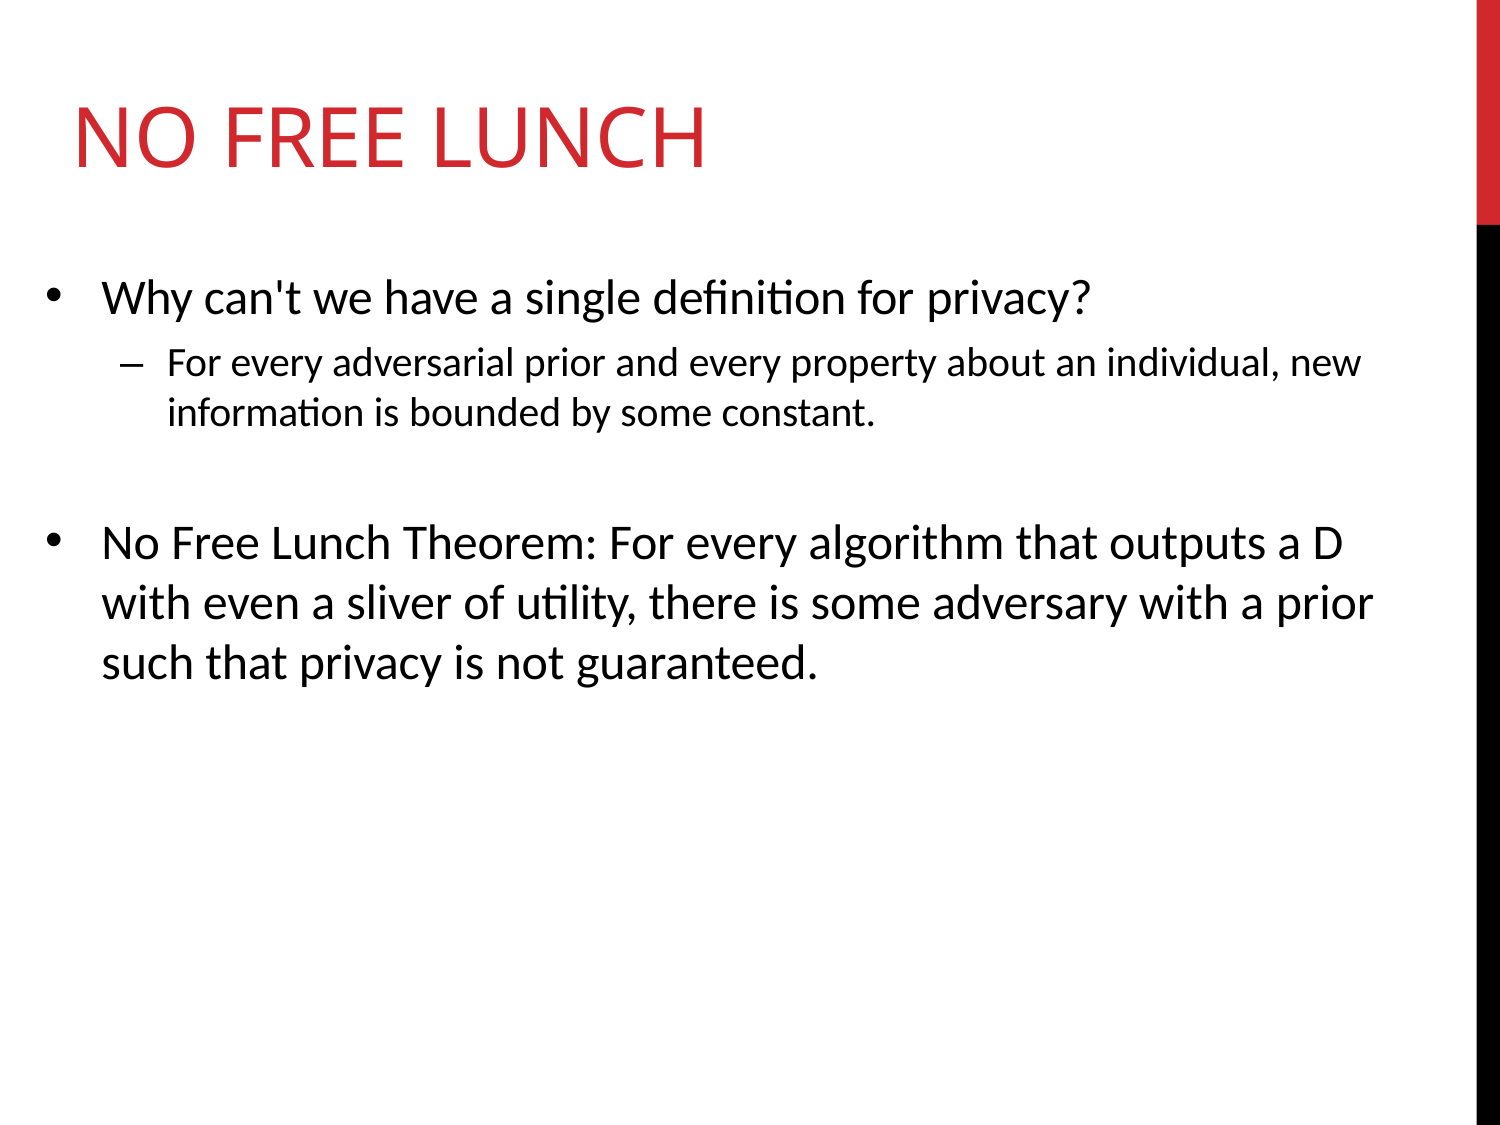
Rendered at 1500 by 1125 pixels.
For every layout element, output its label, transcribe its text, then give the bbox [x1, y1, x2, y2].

title No Free Lunch [69, 0, 1237, 185]
text_box Why can't we have a single definition for privacy? – For every adversarial prior and every property about an individual, new information is bounded by some constant. No Free Lunch Theorem: For every algorithm that outputs a D with even a sliver of utility, there is some adversary with a prior such that privacy is not guaranteed. [43, 249, 1387, 690]
